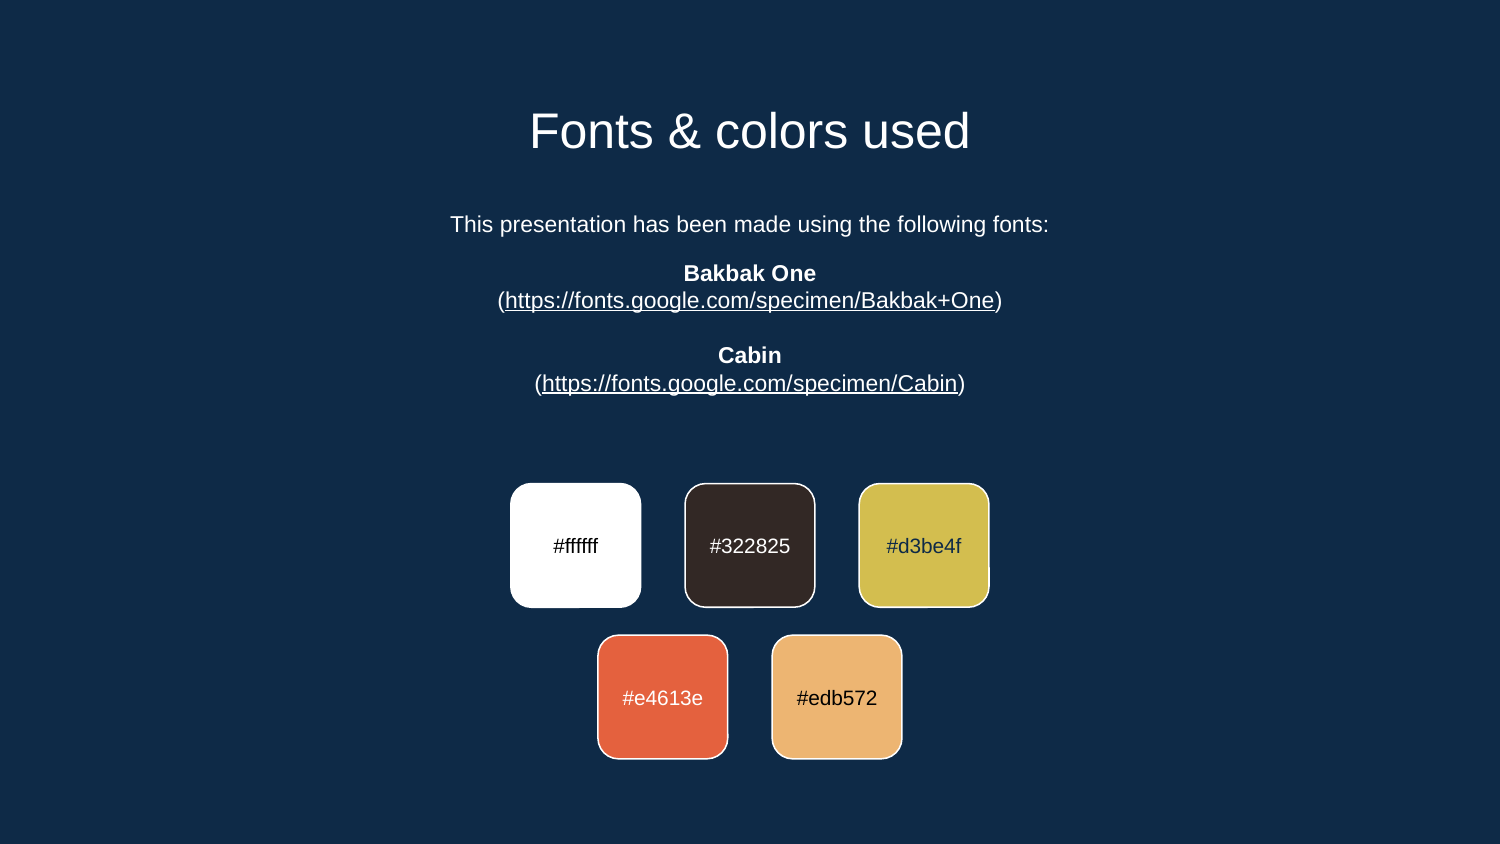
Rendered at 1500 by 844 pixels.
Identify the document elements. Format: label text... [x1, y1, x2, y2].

text_box #d3be4f [859, 509, 989, 582]
text_box [772, 635, 902, 660]
text_box [859, 483, 989, 509]
text_box [772, 734, 902, 759]
title Fonts & colors used [117, 83, 1383, 163]
text_box #edb572 [772, 660, 902, 734]
text_box [685, 483, 815, 509]
text_box This presentation has been made using the following fonts: Bakbak One (https://fonts.google.com/specimen/Bakbak+One) Cabin (https://fonts.google.com/specimen/Cabin) [117, 194, 1383, 429]
text_box [597, 635, 728, 660]
text_box #ffffff [510, 509, 641, 582]
text_box [859, 582, 989, 608]
text_box [510, 582, 641, 608]
text_box [597, 734, 728, 759]
text_box #322825 [685, 509, 815, 582]
text_box [685, 582, 815, 608]
text_box #e4613e [597, 660, 728, 734]
text_box [510, 483, 641, 509]
